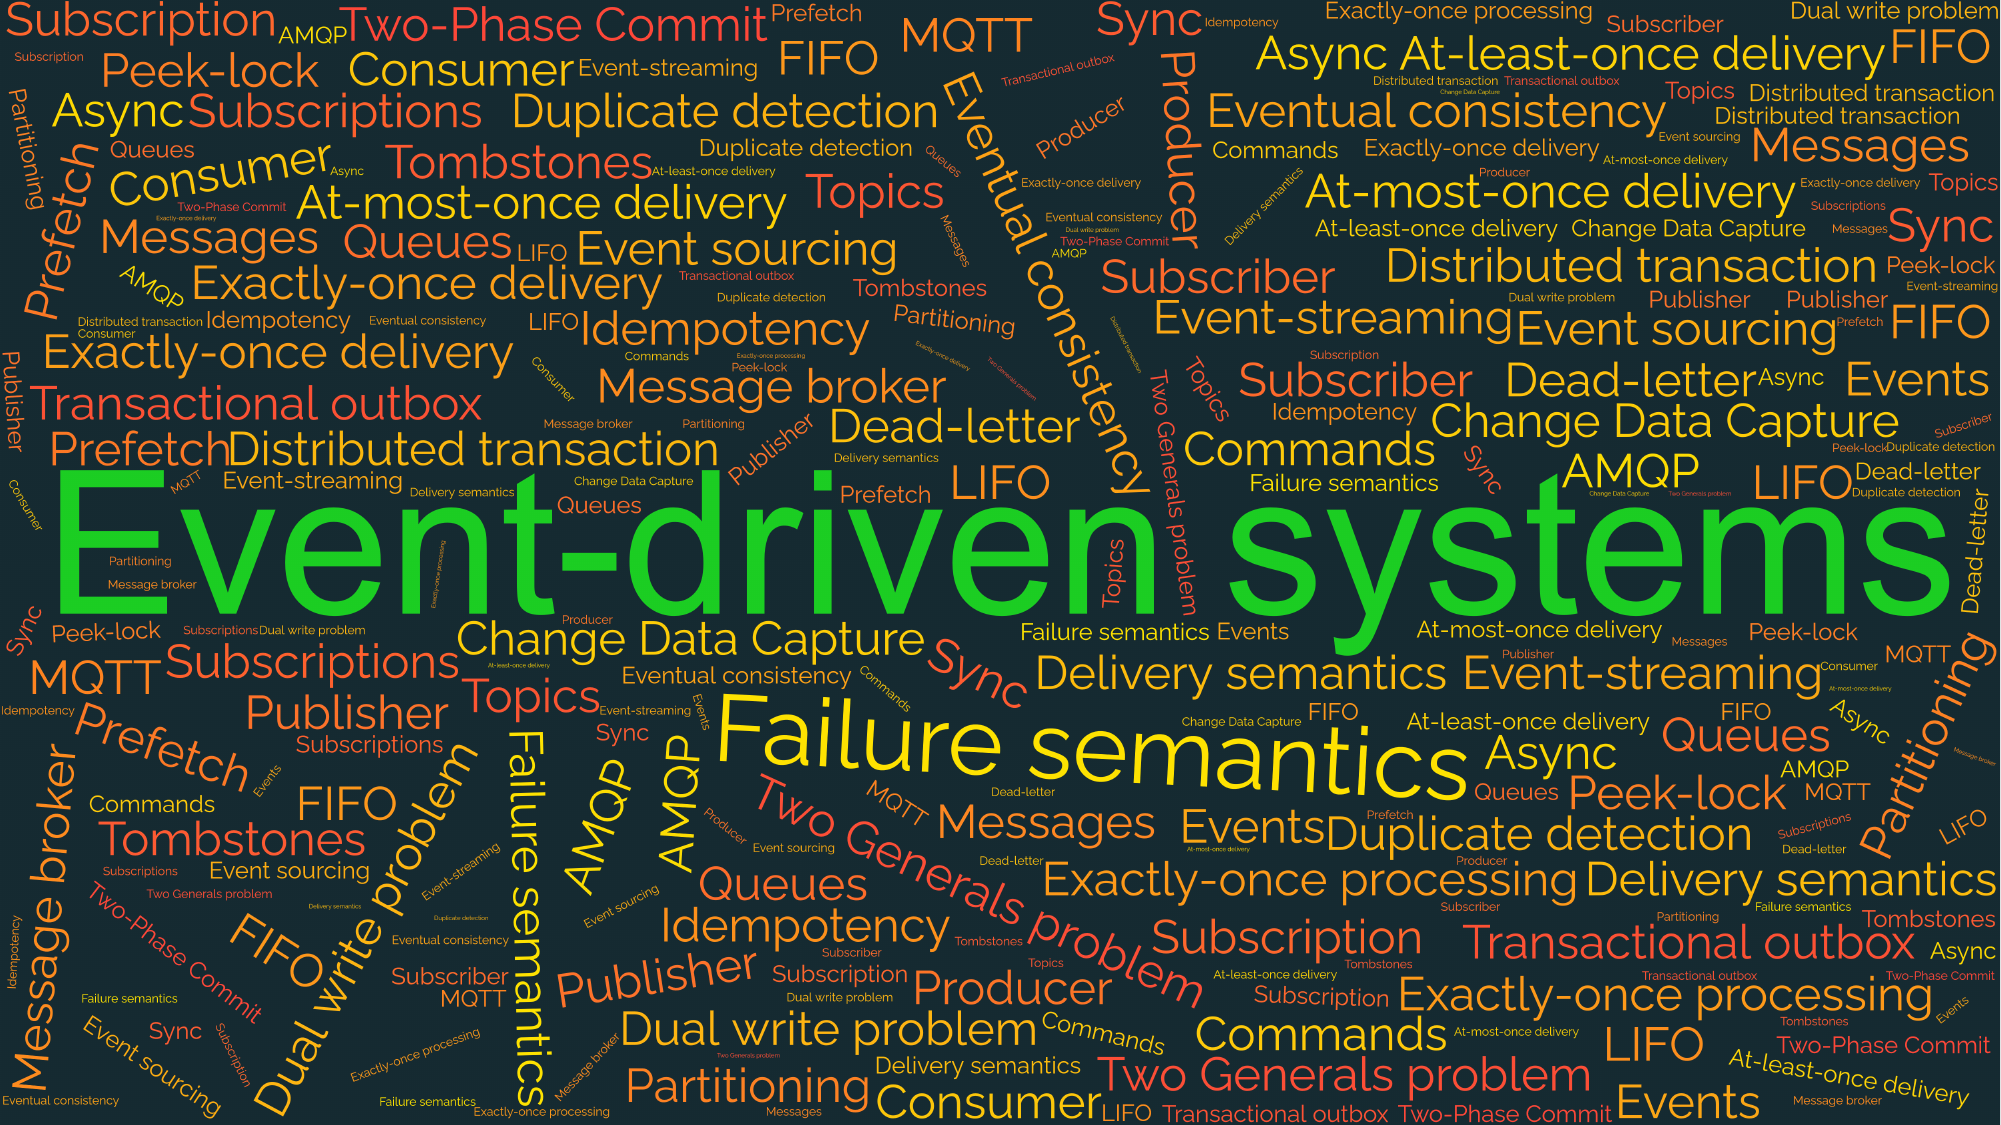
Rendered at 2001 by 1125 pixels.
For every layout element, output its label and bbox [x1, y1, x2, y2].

picture [0, 0, 2001, 1125]
title [137, 59, 1863, 278]
